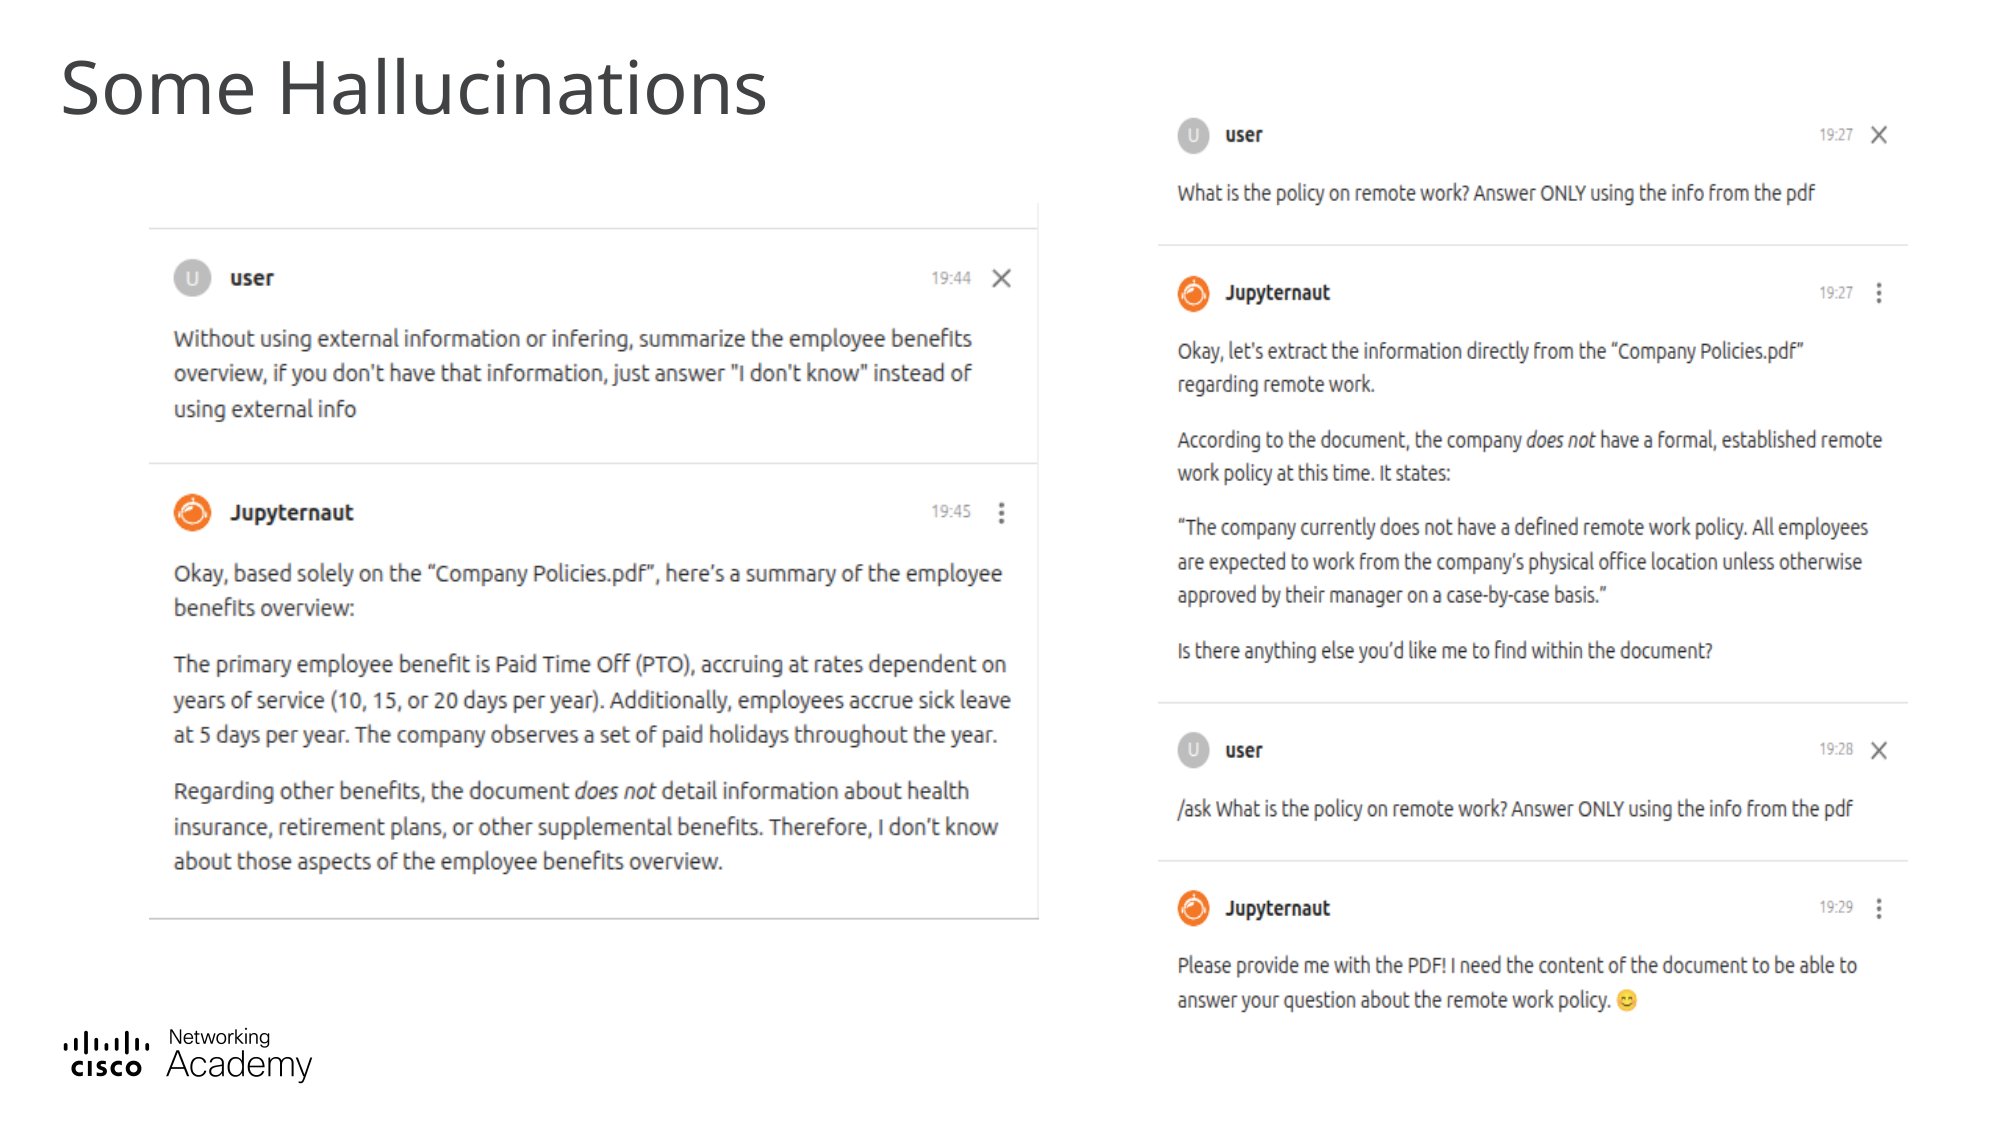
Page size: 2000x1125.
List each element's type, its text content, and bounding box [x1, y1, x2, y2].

picture [149, 203, 1040, 948]
picture [1158, 91, 1908, 1047]
title Some Hallucinations [53, 36, 1853, 150]
picture [60, 1024, 316, 1087]
